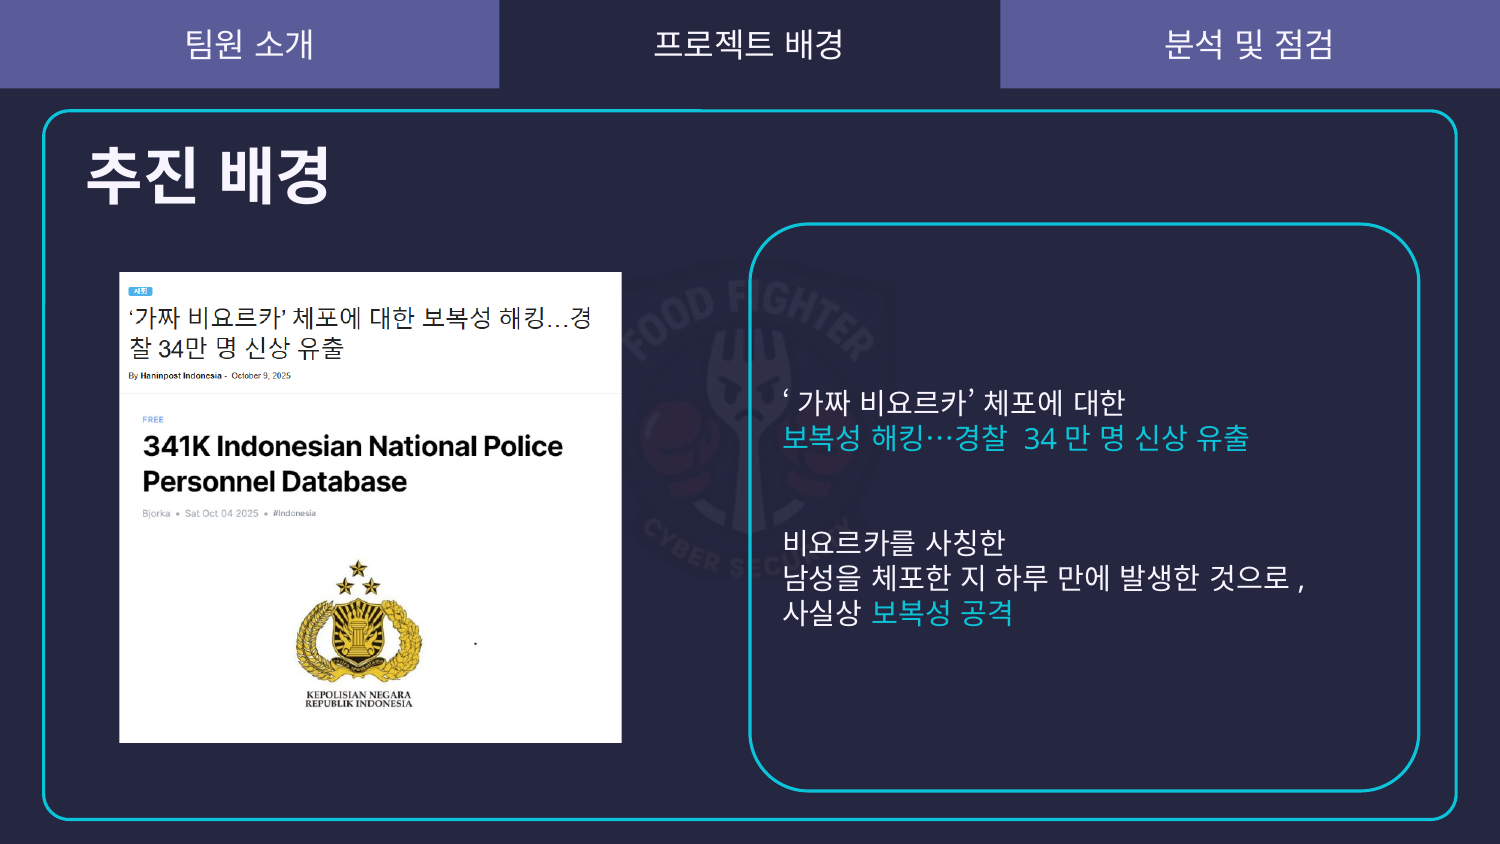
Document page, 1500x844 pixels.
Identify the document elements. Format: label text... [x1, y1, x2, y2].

text_box ‘가짜 비요르카’ 체포에 대한 보복성 해킹…경찰 34만 명 신상 유출 비요르카를 사칭한 남성을 체포한 지 하루 만에 발생한 것으로, 사실상 보복성 공격 [749, 223, 1419, 791]
title 추진 배경 [70, 127, 1430, 222]
picture [119, 272, 622, 743]
